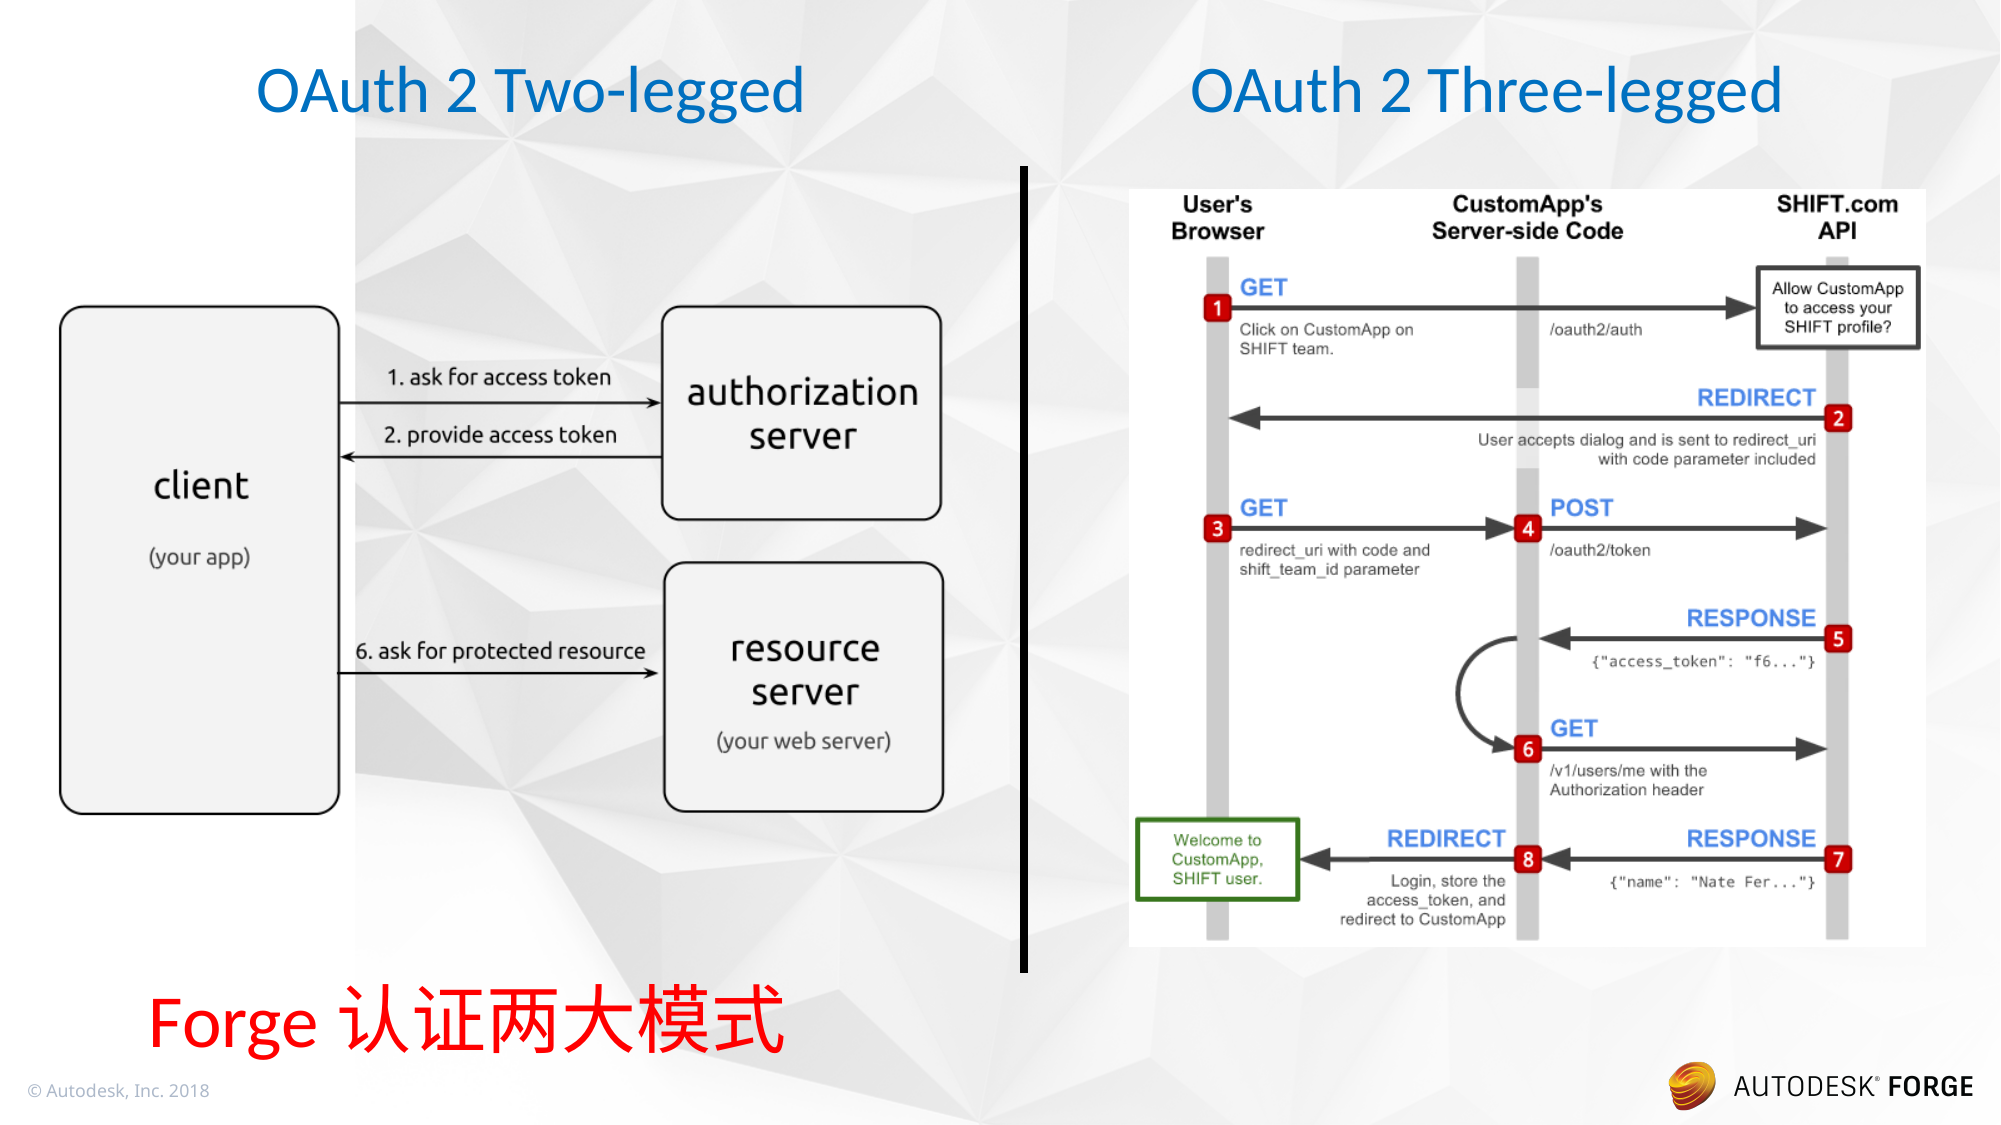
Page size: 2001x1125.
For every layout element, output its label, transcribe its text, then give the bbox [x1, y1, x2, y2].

picture [1129, 189, 1926, 947]
text_box OAuth 2 Two-legged [241, 38, 822, 134]
text_box OAuth 2 Three-legged [1175, 38, 1800, 134]
text_box Forge认证两大模式 [134, 965, 802, 1070]
picture [0, 263, 1018, 876]
picture [1659, 1052, 1982, 1120]
